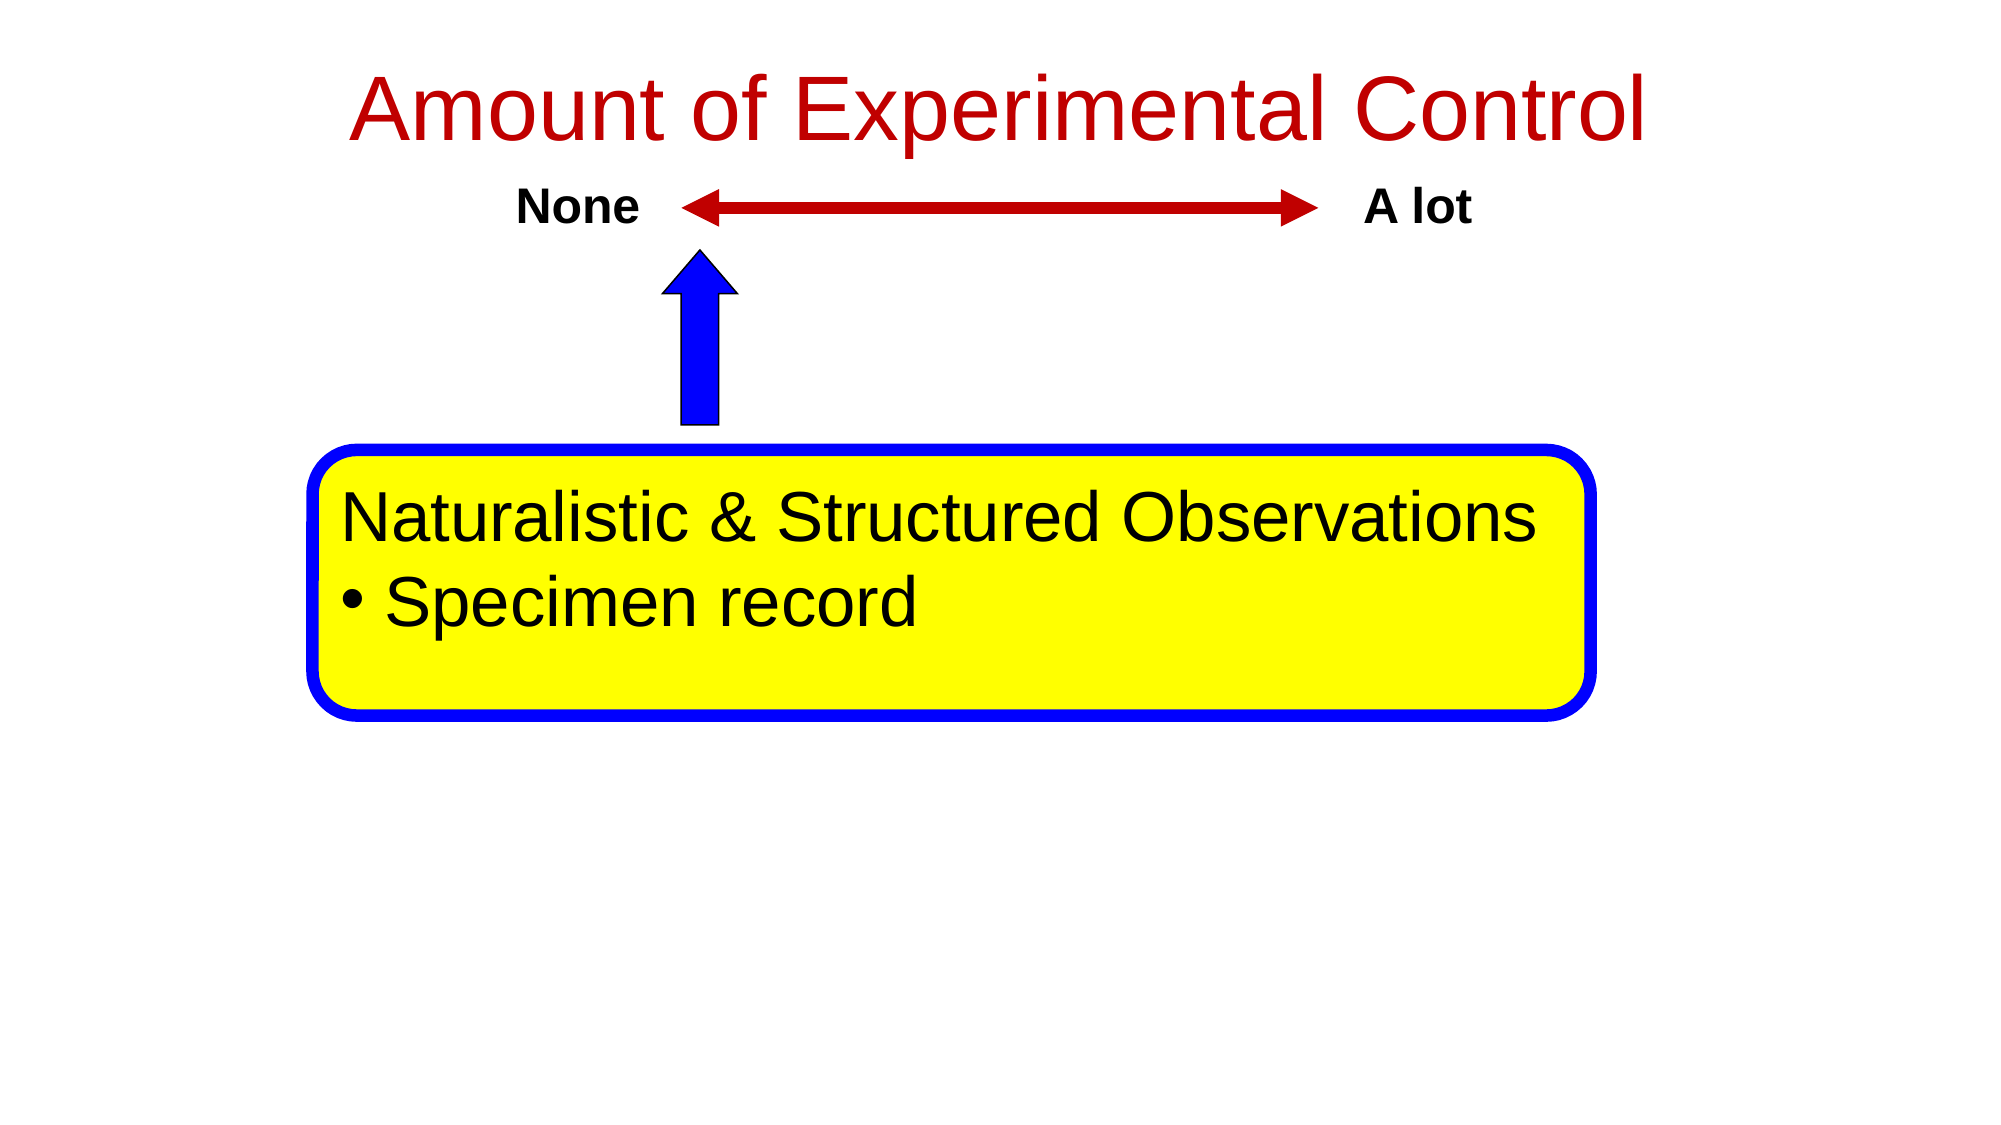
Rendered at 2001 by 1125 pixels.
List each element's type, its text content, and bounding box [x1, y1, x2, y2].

text_box [662, 275, 738, 425]
text_box None [500, 166, 656, 241]
text_box Naturalistic & Structured Observations Specimen record [312, 449, 1591, 716]
text_box A lot [1348, 166, 1502, 241]
title Amount of Experimental Control [137, 57, 1863, 275]
